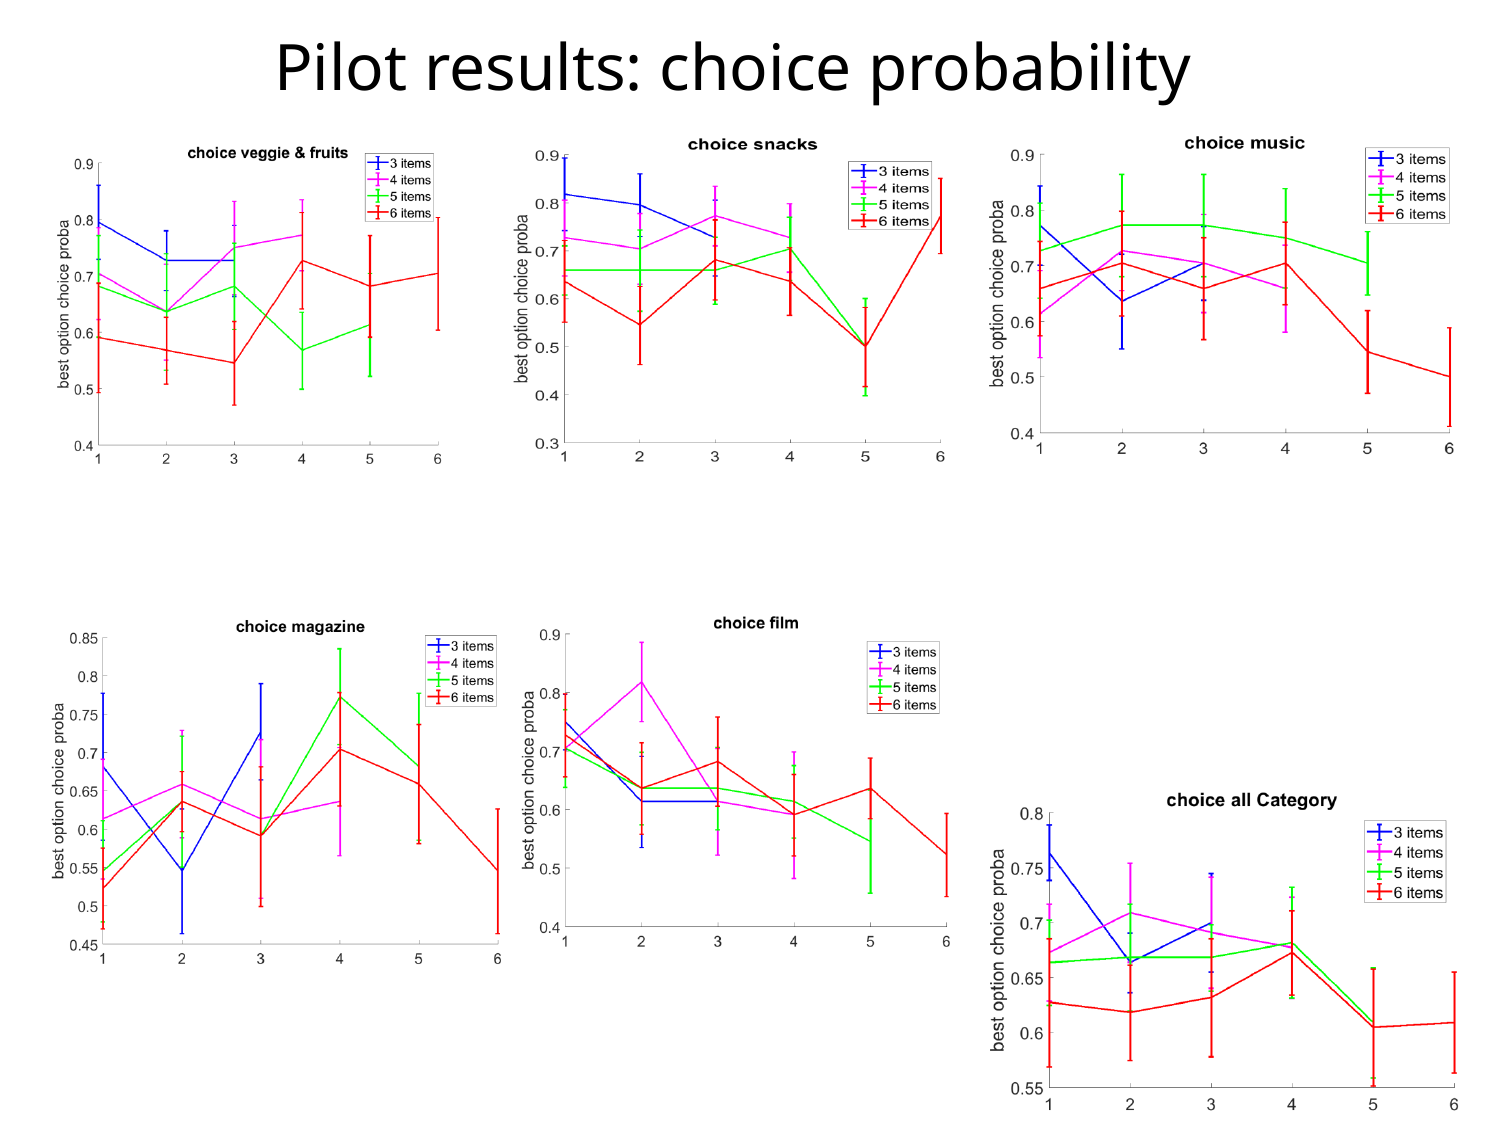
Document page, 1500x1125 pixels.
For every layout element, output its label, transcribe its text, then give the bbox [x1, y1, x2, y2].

picture [35, 606, 1500, 1125]
title Pilot results: choice probability [135, 19, 1331, 112]
picture [501, 128, 1499, 481]
picture [40, 136, 479, 483]
